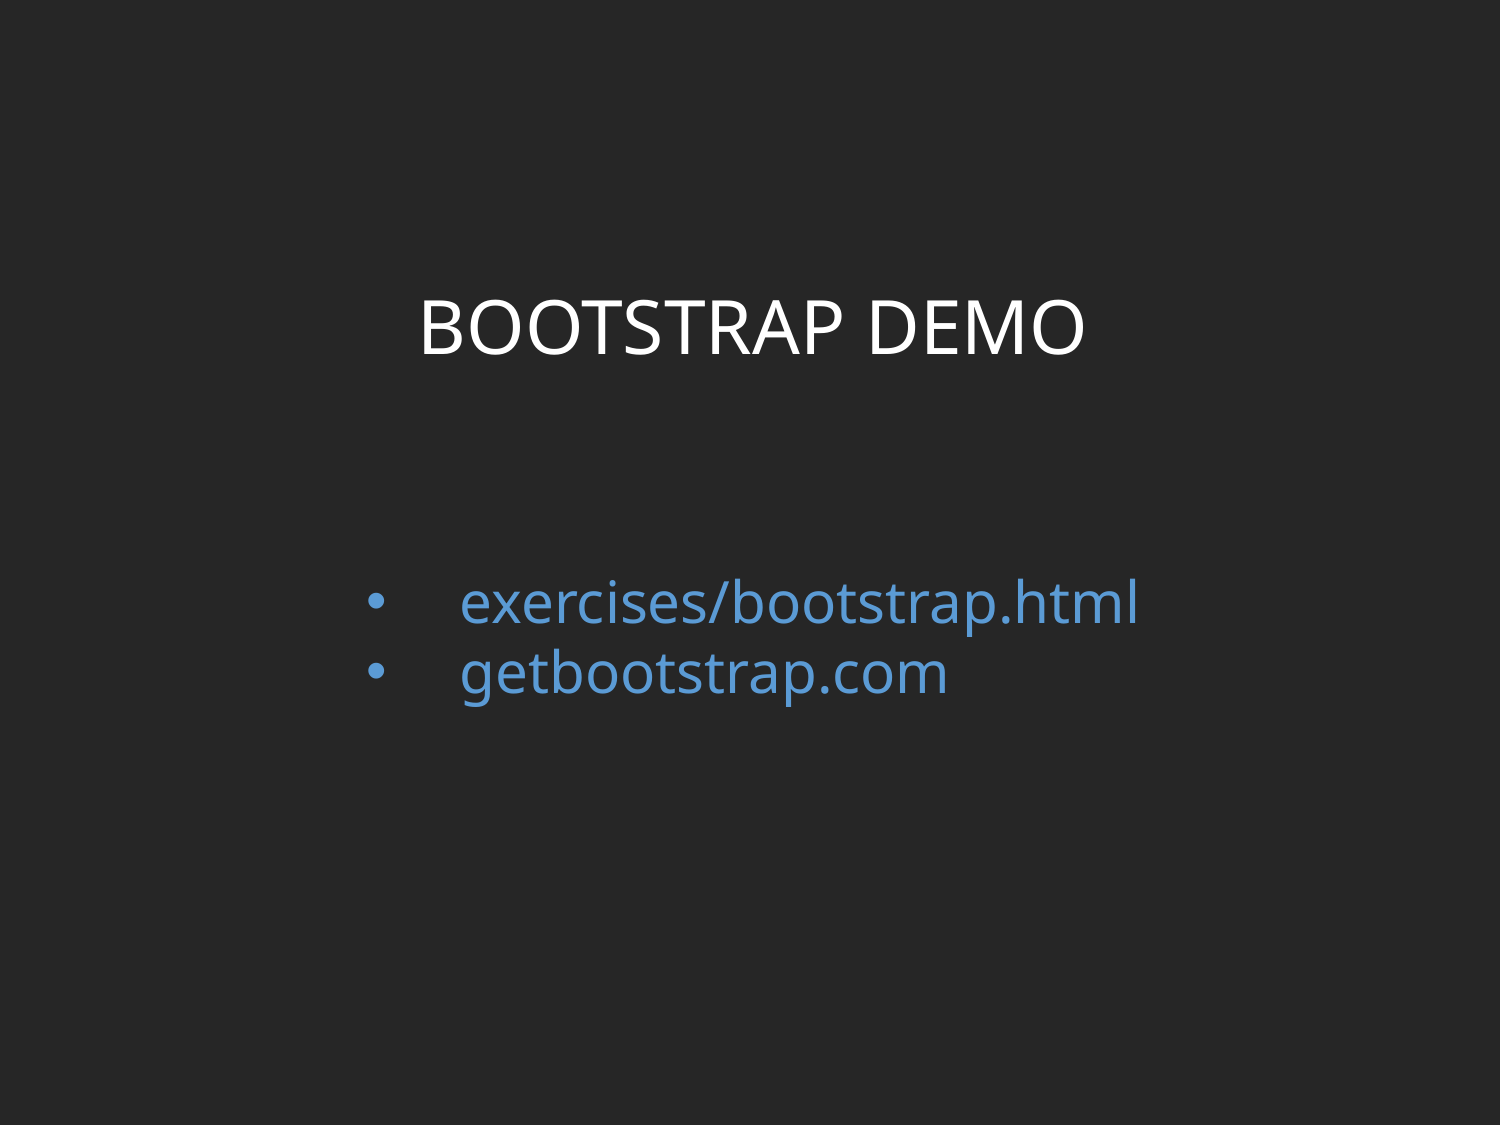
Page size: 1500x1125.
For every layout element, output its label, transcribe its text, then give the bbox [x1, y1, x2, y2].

text_box BOOTSTRAP DEMO [402, 272, 1104, 377]
text_box exercises/bootstrap.html getbootstrap.com [351, 557, 1156, 713]
